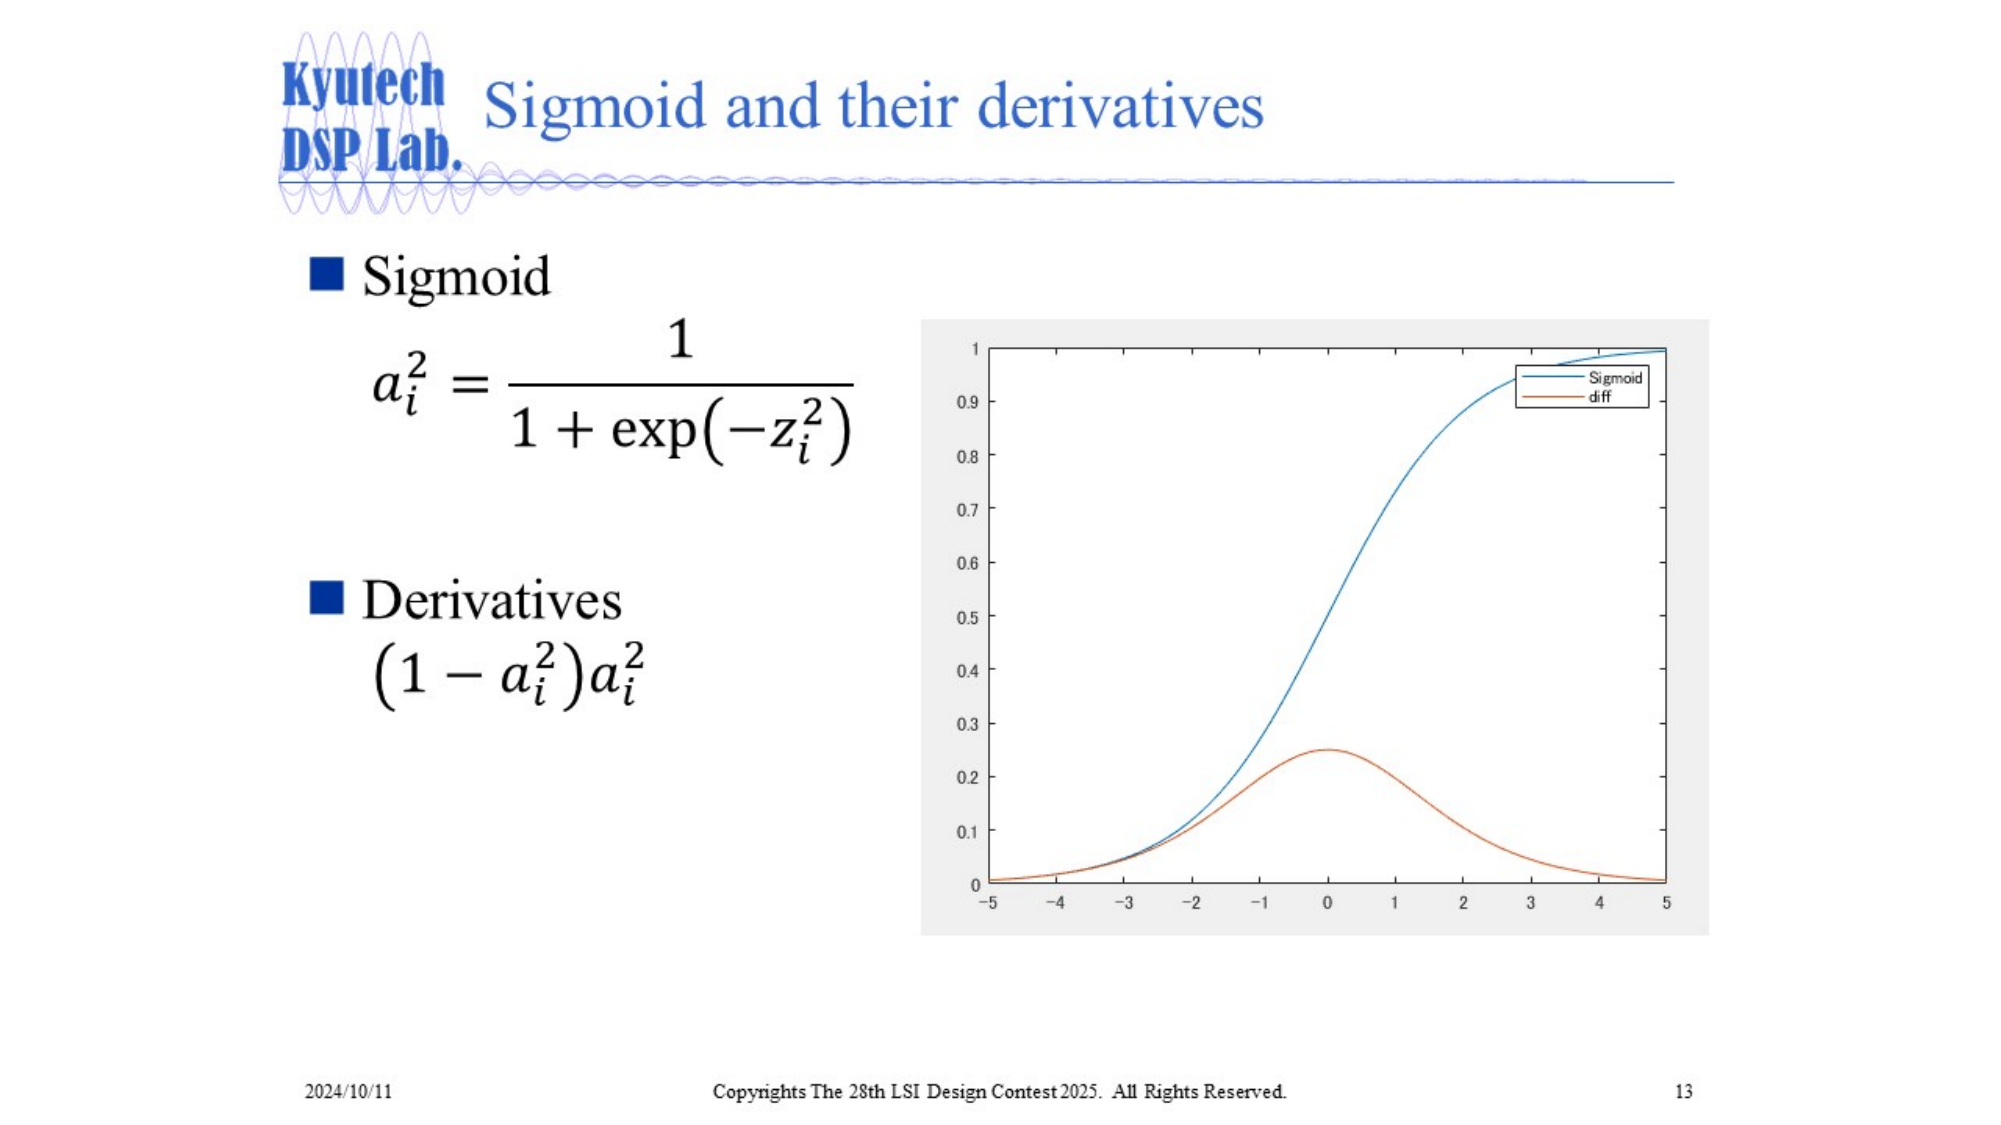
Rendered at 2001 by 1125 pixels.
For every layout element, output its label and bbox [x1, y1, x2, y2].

picture [249, 0, 1751, 1125]
